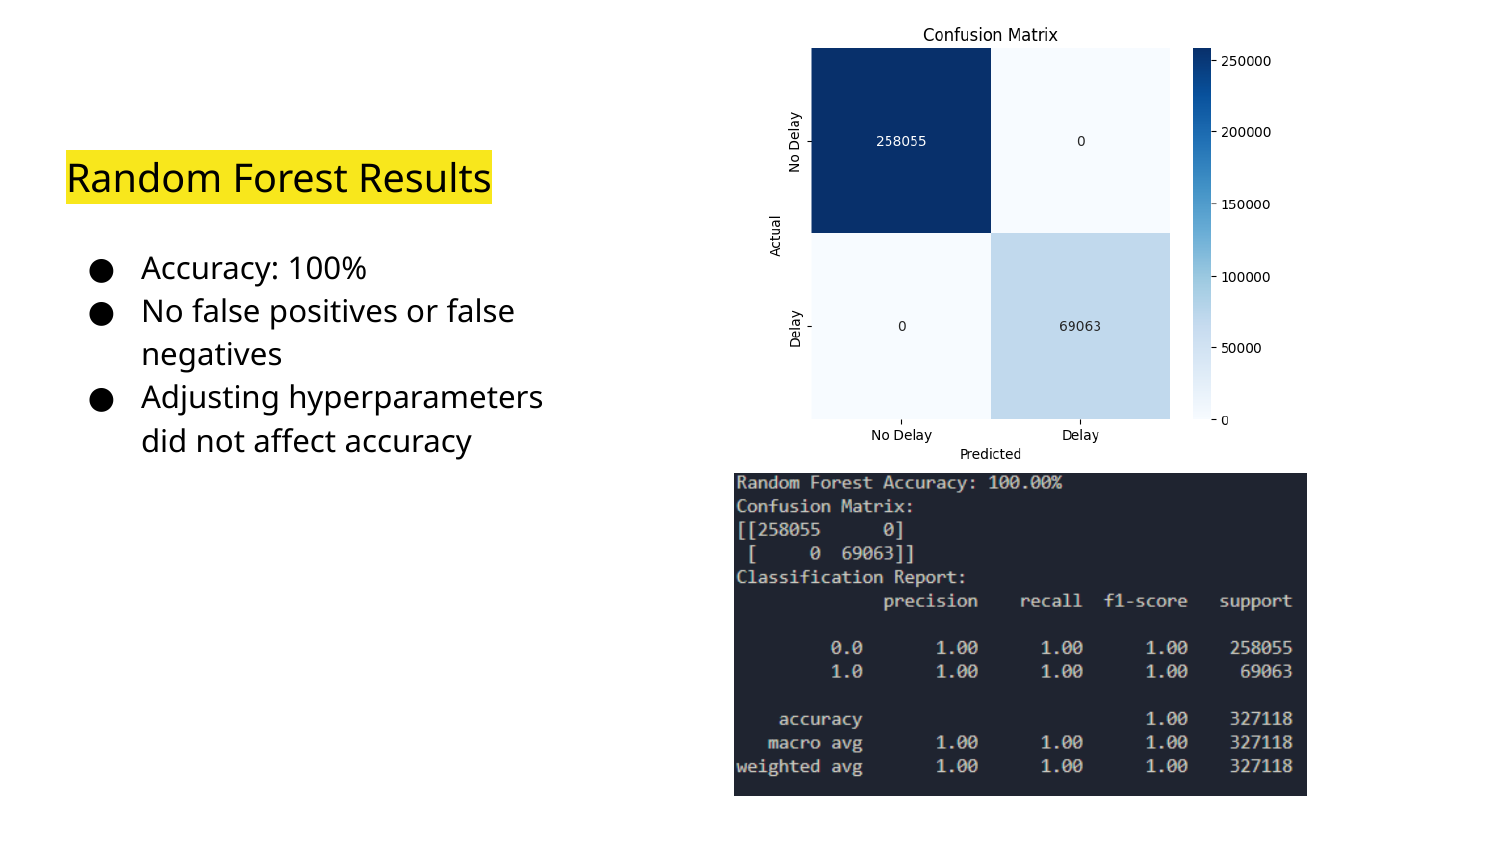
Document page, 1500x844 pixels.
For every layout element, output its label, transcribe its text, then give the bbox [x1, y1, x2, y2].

list Accuracy: 100% No false positives or false negatives Adjusting hyperparameters did not affect accuracy [51, 227, 590, 750]
picture [760, 17, 1281, 470]
title Random Forest Results [51, 91, 512, 216]
picture [734, 473, 1307, 796]
